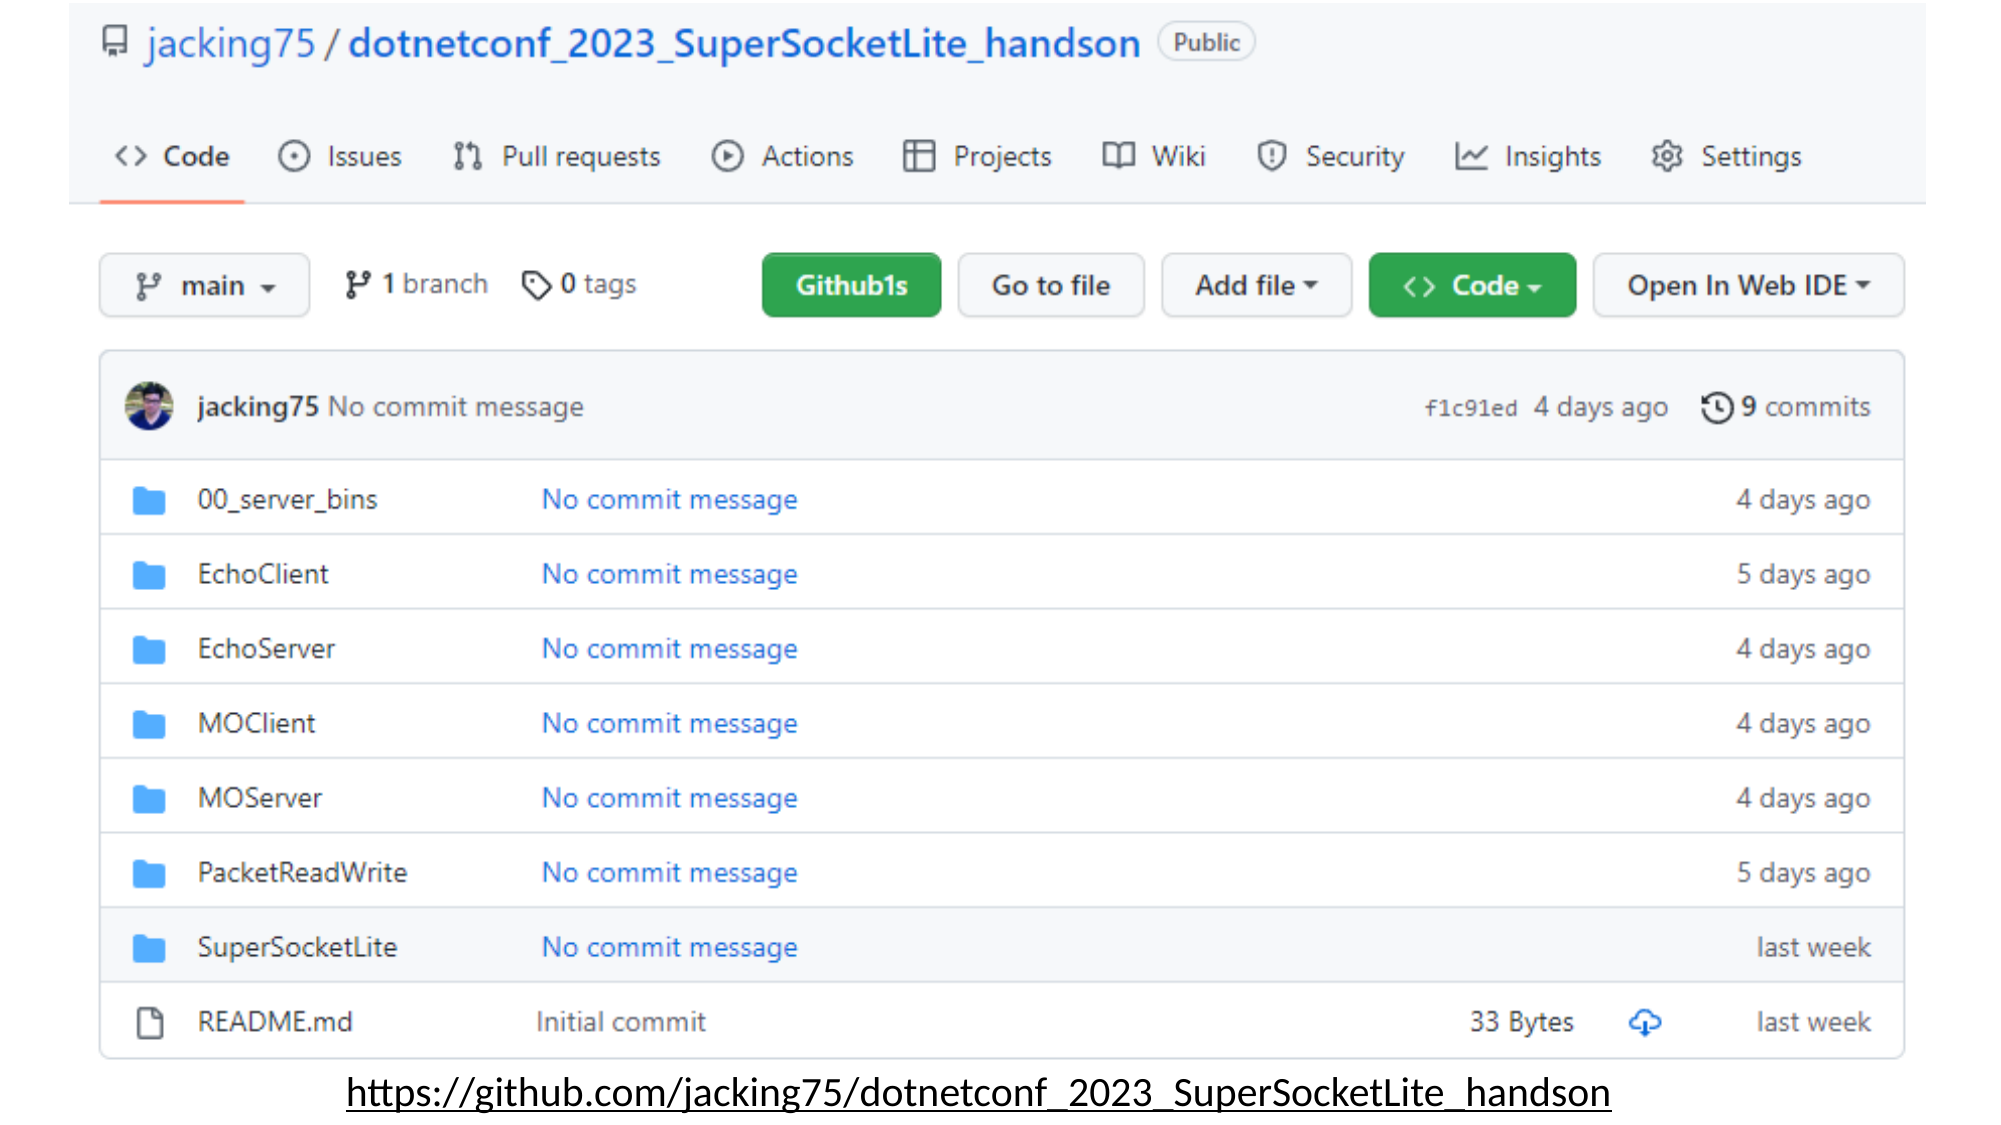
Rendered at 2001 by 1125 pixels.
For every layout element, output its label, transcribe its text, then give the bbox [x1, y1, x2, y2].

picture [69, 3, 1926, 1066]
text_box https://github.com/jacking75/dotnetconf_2023_SuperSocketLite_handson [331, 1066, 1656, 1123]
